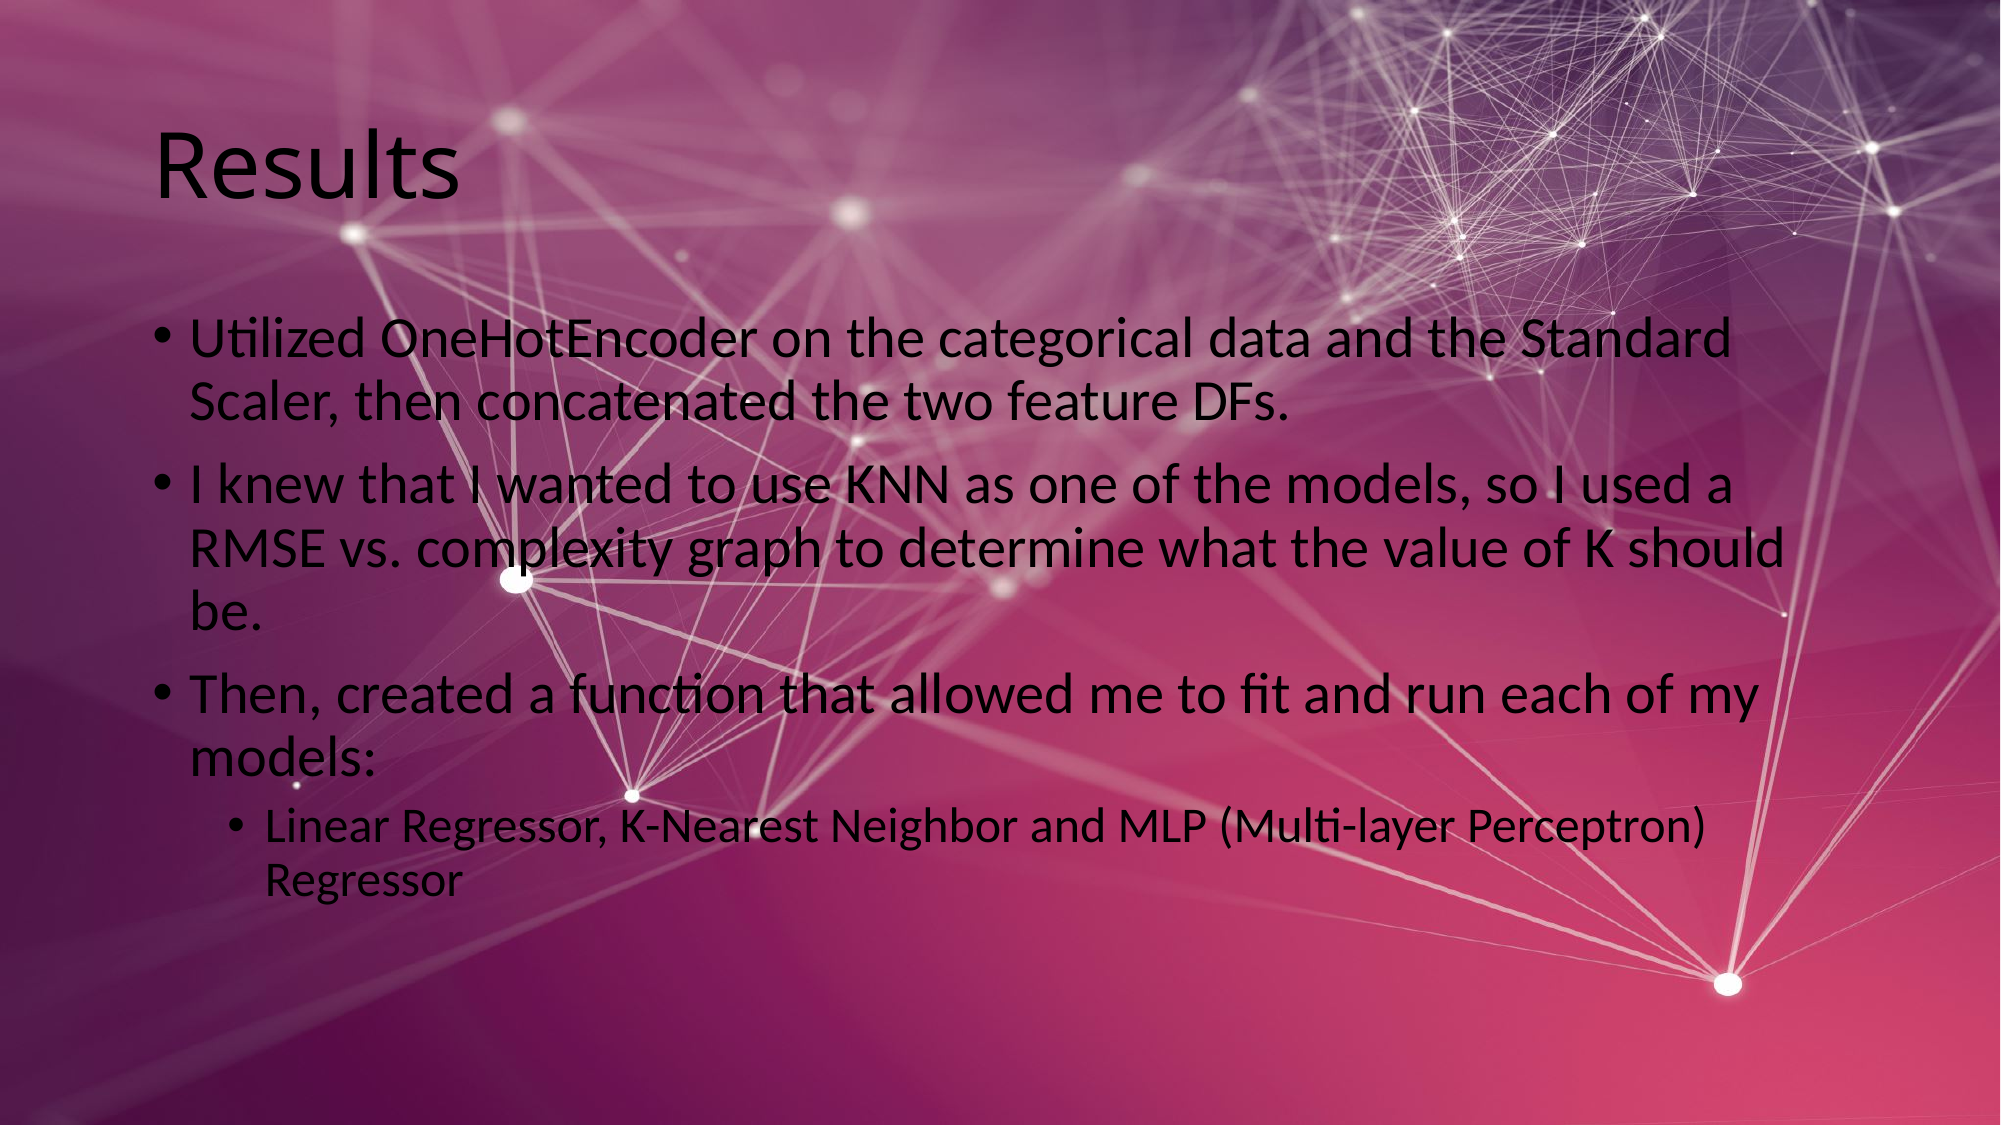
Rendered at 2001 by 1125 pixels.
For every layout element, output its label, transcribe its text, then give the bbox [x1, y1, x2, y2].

list Utilized OneHotEncoder on the categorical data and the Standard Scaler, then concatenated the two feature DFs. I knew that I wanted to use KNN as one of the models, so I used a RMSE vs. complexity graph to determine what the value of K should be. Then, created a function that allowed me to fit and run each of my models: Linear Regressor, K-Nearest Neighbor and MLP (Multi-layer Perceptron) Regressor [137, 299, 1863, 1014]
title Results [137, 59, 1863, 278]
picture [0, 0, 2001, 1125]
